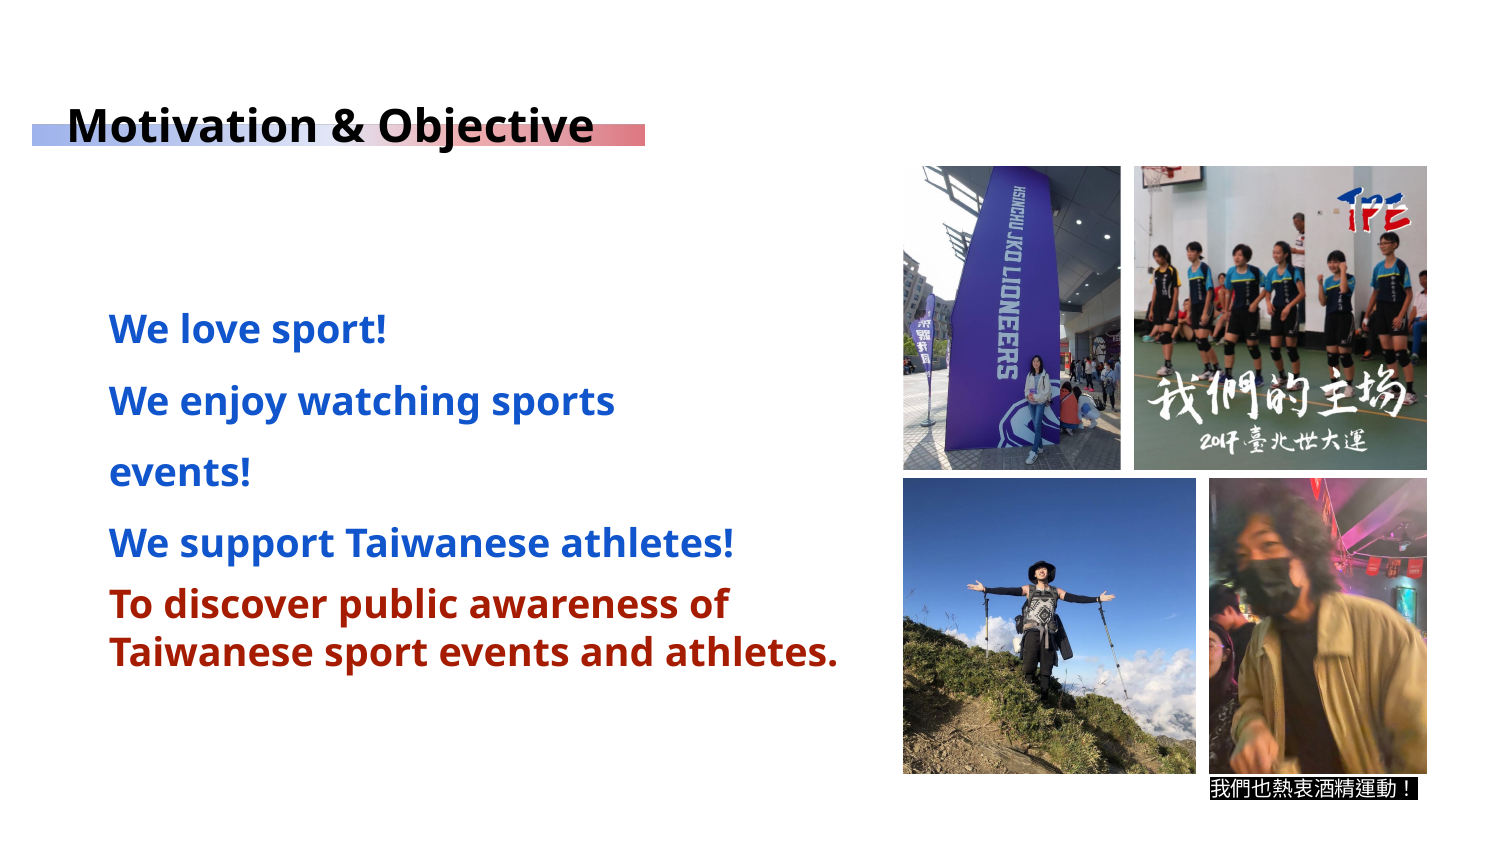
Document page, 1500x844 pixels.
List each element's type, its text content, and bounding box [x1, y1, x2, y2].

picture [29, 124, 645, 147]
picture [903, 478, 1196, 774]
picture [903, 166, 1121, 470]
text_box We love sport! We enjoy watching sports events! We support Taiwanese athletes! [93, 265, 764, 581]
picture [1208, 478, 1427, 774]
text_box To discover public awareness of Taiwanese sport events and athletes. [93, 564, 878, 689]
picture [1134, 166, 1427, 470]
text_box 我們也熱衷酒精運動！ [1195, 762, 1500, 813]
title Motivation & Objective [51, 72, 1449, 167]
